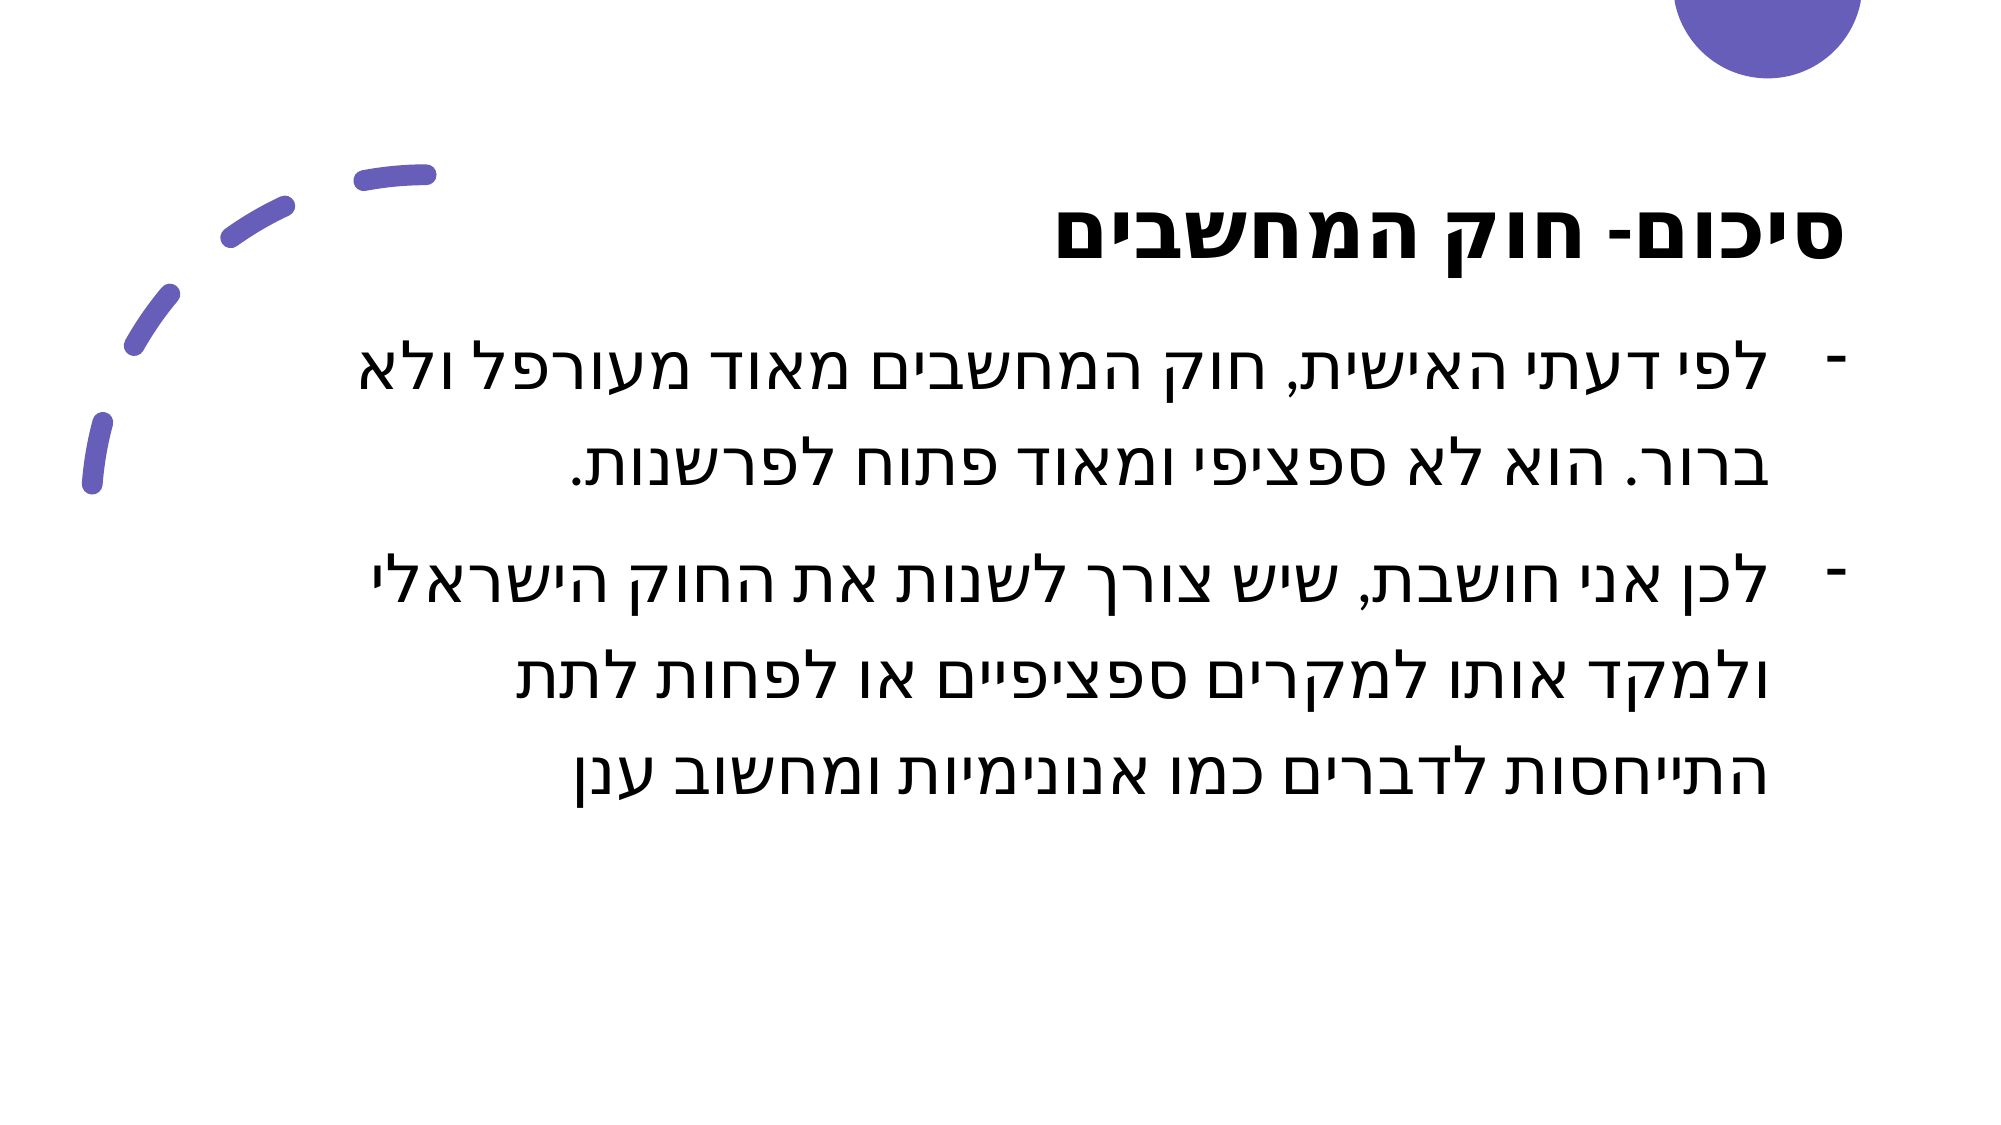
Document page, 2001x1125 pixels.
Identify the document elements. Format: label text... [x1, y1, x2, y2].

text_box לפי דעתי האישית, חוק המחשבים מאוד מעורפל ולא ברור. הוא לא ספציפי ומאוד פתוח לפרשנות. לכן אני חושבת, שיש צורך לשנות את החוק הישראלי ולמקד אותו למקרים ספציפיים או לפחות לתת התייחסות לדברים כמו אנונימיות ומחשוב ענן [285, 299, 1863, 1044]
title סיכום- חוק המחשבים [137, 66, 1863, 284]
